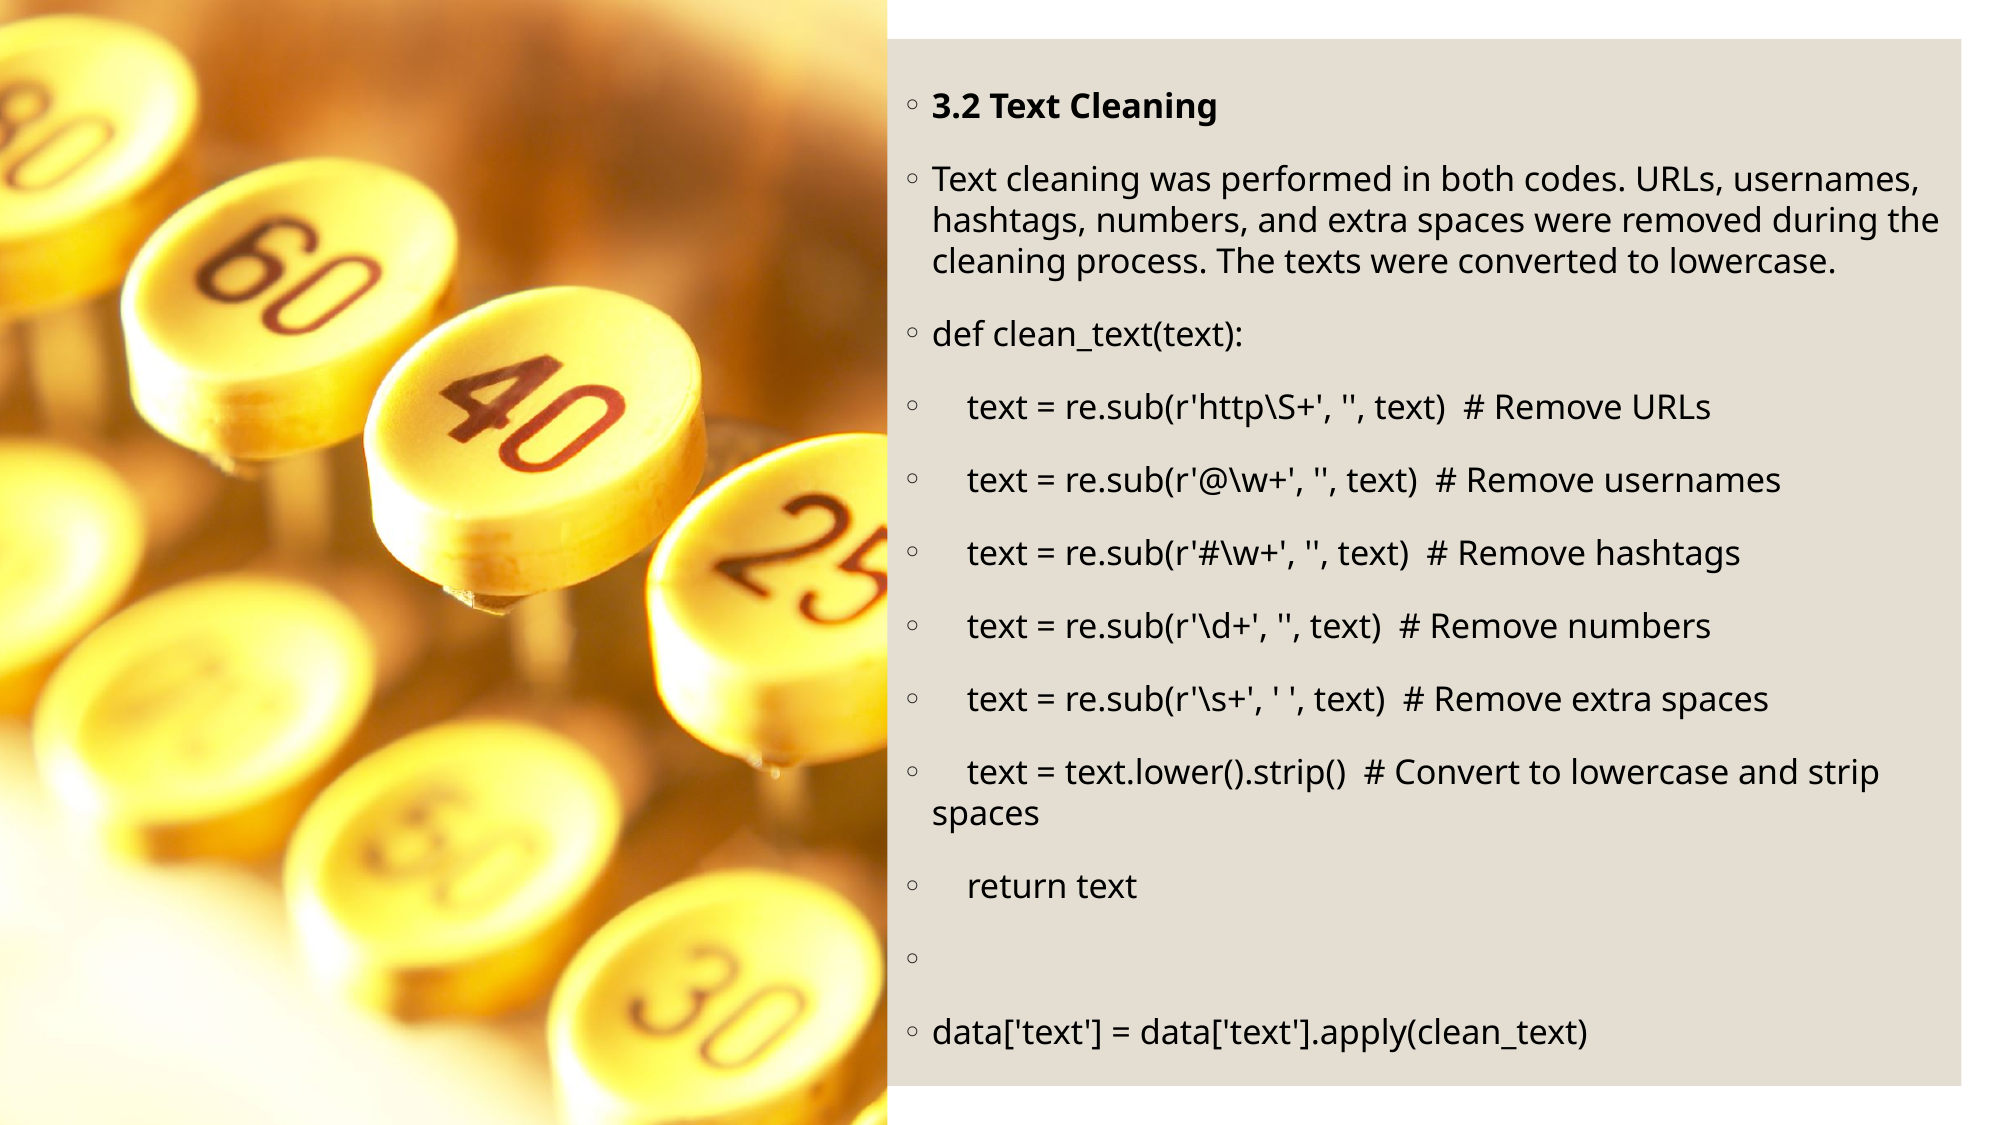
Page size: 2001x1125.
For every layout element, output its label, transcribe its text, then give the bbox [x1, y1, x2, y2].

picture [0, 0, 888, 1125]
list 3.2 Text Cleaning Text cleaning was performed in both codes. URLs, usernames, hashtags, numbers, and extra spaces were removed during the cleaning process. The texts were converted to lowercase. def clean_text(text): text = re.sub(r'http\S+', '', text) # Remove URLs text = re.sub(r'@\w+', '', text) # Remove usernames text = re.sub(r'#\w+', '', text) # Remove hashtags text = re.sub(r'\d+', '', text) # Remove numbers text = re.sub(r'\s+', ' ', text) # Remove extra spaces text = text.lower().strip() # Convert to lowercase and strip spaces return text data['text'] = data['text'].apply(clean_text) [894, 76, 1958, 1066]
